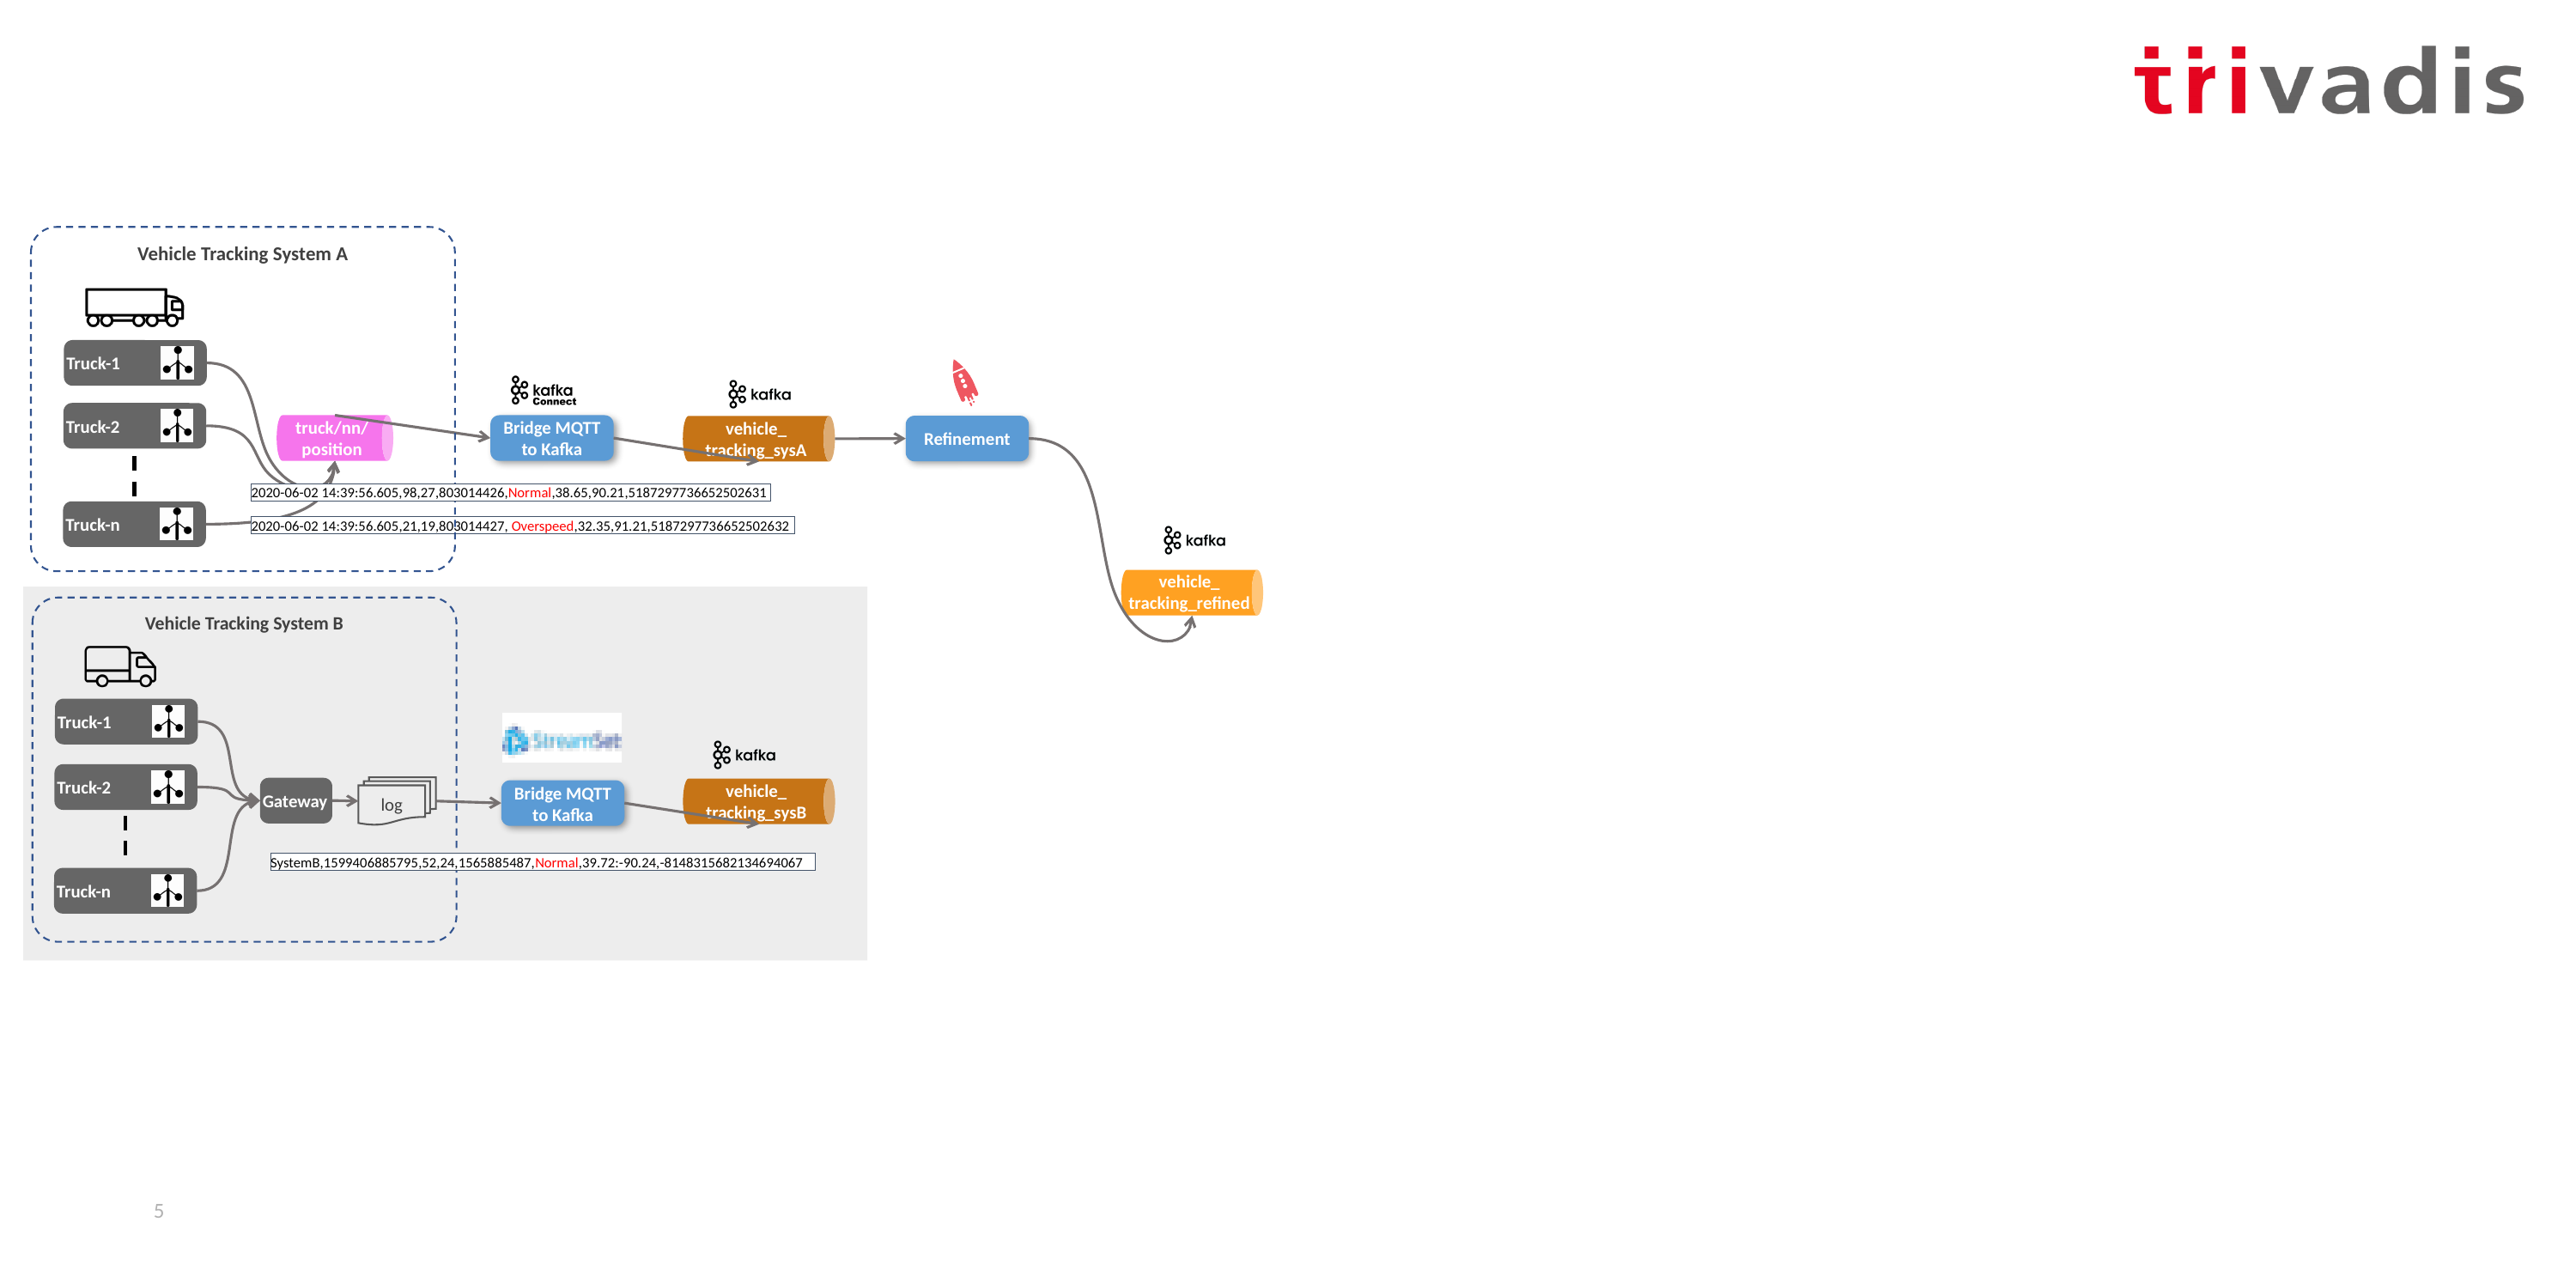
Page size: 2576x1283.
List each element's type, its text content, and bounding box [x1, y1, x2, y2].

picture [160, 508, 193, 541]
picture [501, 713, 623, 763]
picture [2135, 46, 2524, 114]
picture [509, 374, 580, 407]
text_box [1029, 438, 1121, 593]
picture [1159, 521, 1230, 559]
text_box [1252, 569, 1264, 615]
text_box Refinement [823, 779, 835, 824]
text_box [197, 800, 260, 891]
text_box vehicle_ tracking_refined [1121, 569, 1264, 616]
picture [724, 375, 795, 413]
picture [151, 874, 184, 907]
text_box Vehicle Tracking System A [29, 226, 456, 573]
picture [151, 770, 185, 804]
text_box [22, 586, 868, 961]
text_box 2020-06-02 14:39:56.605,21,19,803014427, Overspeed,32.35,91.21,5187297736652502632 [455, 516, 795, 534]
picture [708, 736, 780, 774]
text_box 2020-06-02 14:39:56.605,98,27,803014426,Normal,38.65,90.21,5187297736652502631 [277, 483, 771, 502]
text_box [435, 800, 501, 804]
text_box Refinement [904, 415, 1030, 463]
picture [161, 409, 193, 442]
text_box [206, 362, 277, 439]
text_box Bridge MQTT to Kafka [500, 779, 626, 827]
text_box vehicle_ tracking_sysA [683, 416, 835, 462]
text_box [205, 438, 277, 525]
text_box SystemB,1599406885795,52,24,1565885487,Normal,39.72:-90.24,-8148315682134694067 [270, 853, 816, 871]
text_box Vehicle Tracking System B [823, 416, 835, 461]
slide_number 5 [75, 1175, 178, 1244]
text_box Bridge MQTT to Kafka [489, 414, 615, 462]
text_box Vehicle Tracking System B [31, 596, 458, 943]
picture [80, 626, 185, 738]
text_box vehicle_ tracking_sysB [683, 778, 835, 824]
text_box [197, 721, 260, 801]
picture [82, 256, 194, 380]
picture [939, 356, 993, 410]
